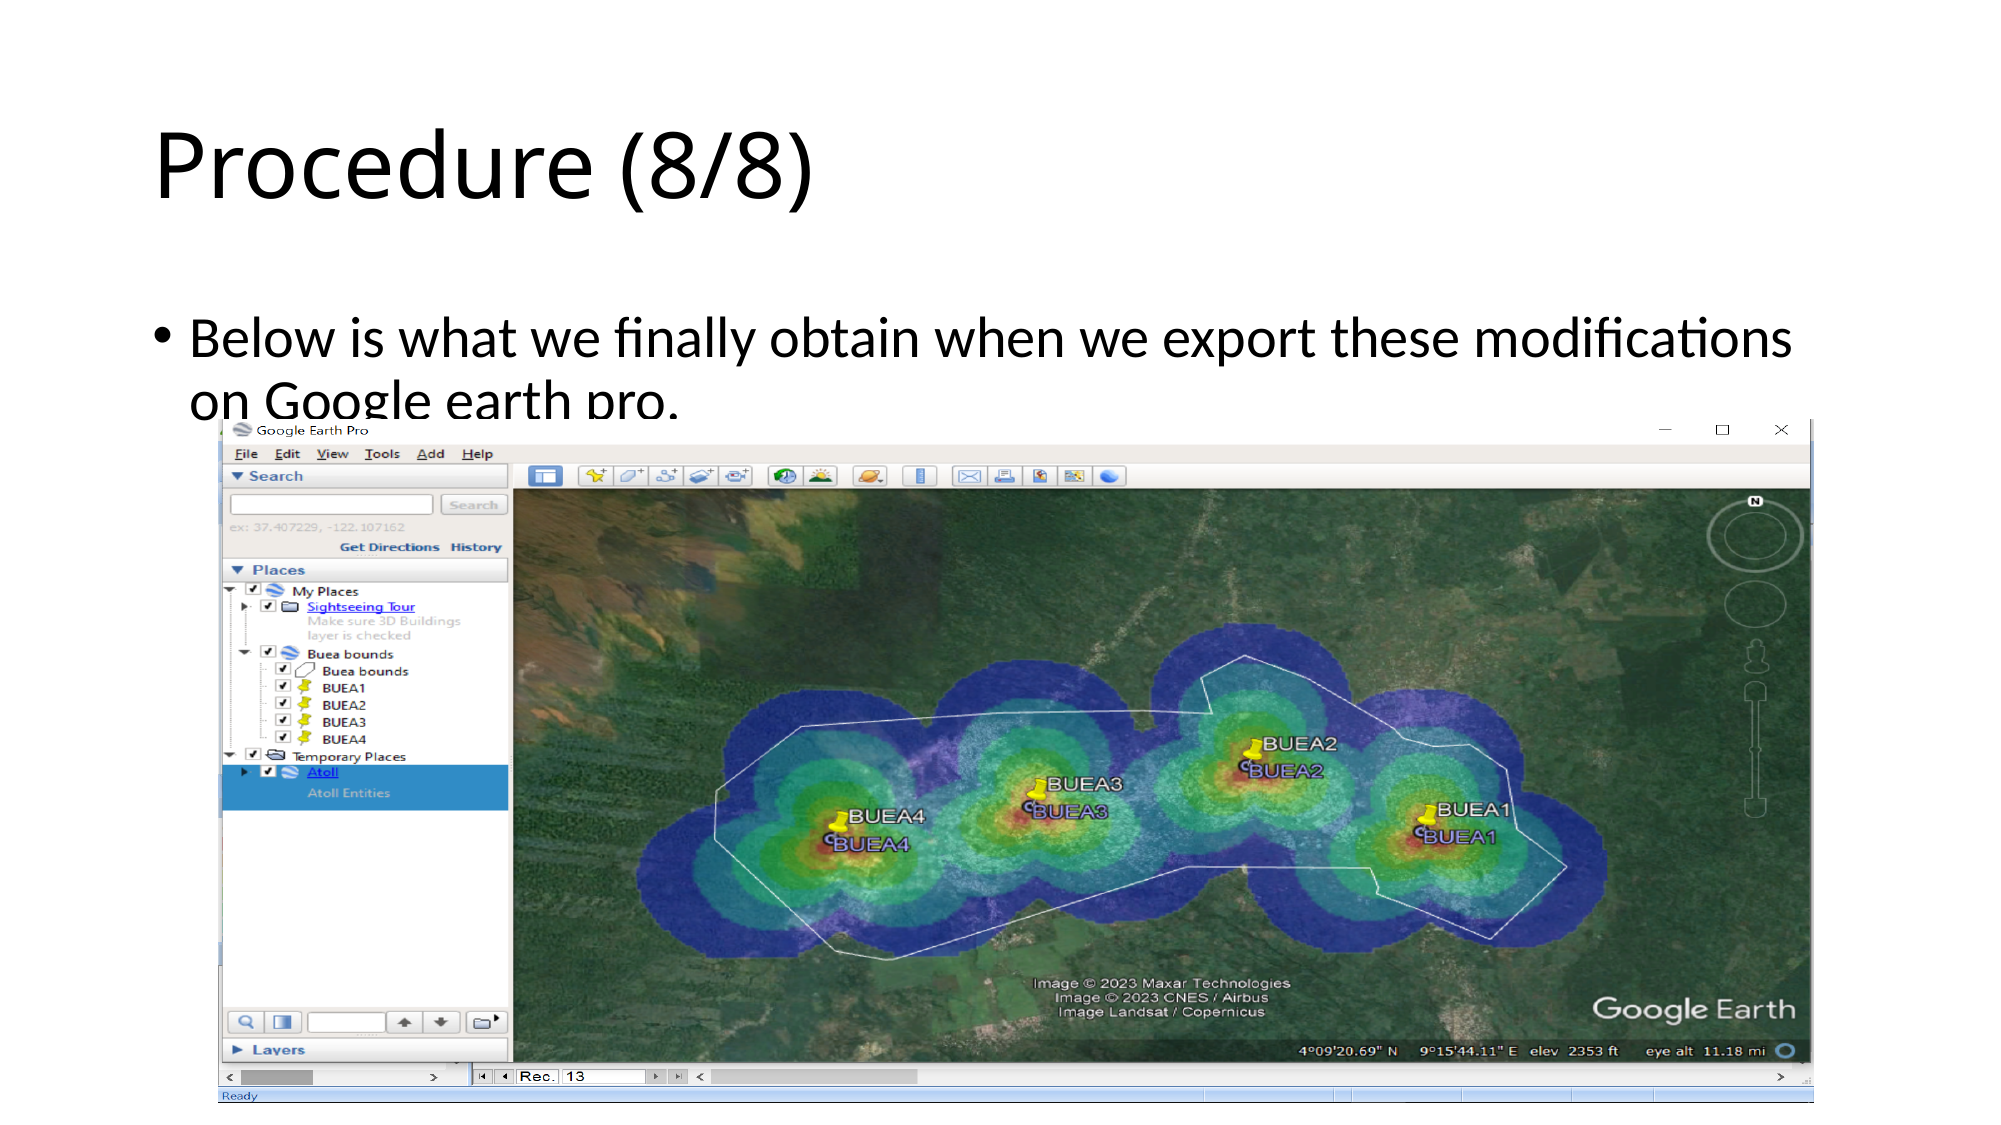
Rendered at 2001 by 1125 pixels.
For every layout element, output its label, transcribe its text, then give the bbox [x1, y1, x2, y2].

picture [218, 419, 1814, 1103]
list Below is what we finally obtain when we export these modifications on Google earth pro. [137, 299, 1863, 1014]
title Procedure (8/8) [137, 59, 1863, 278]
